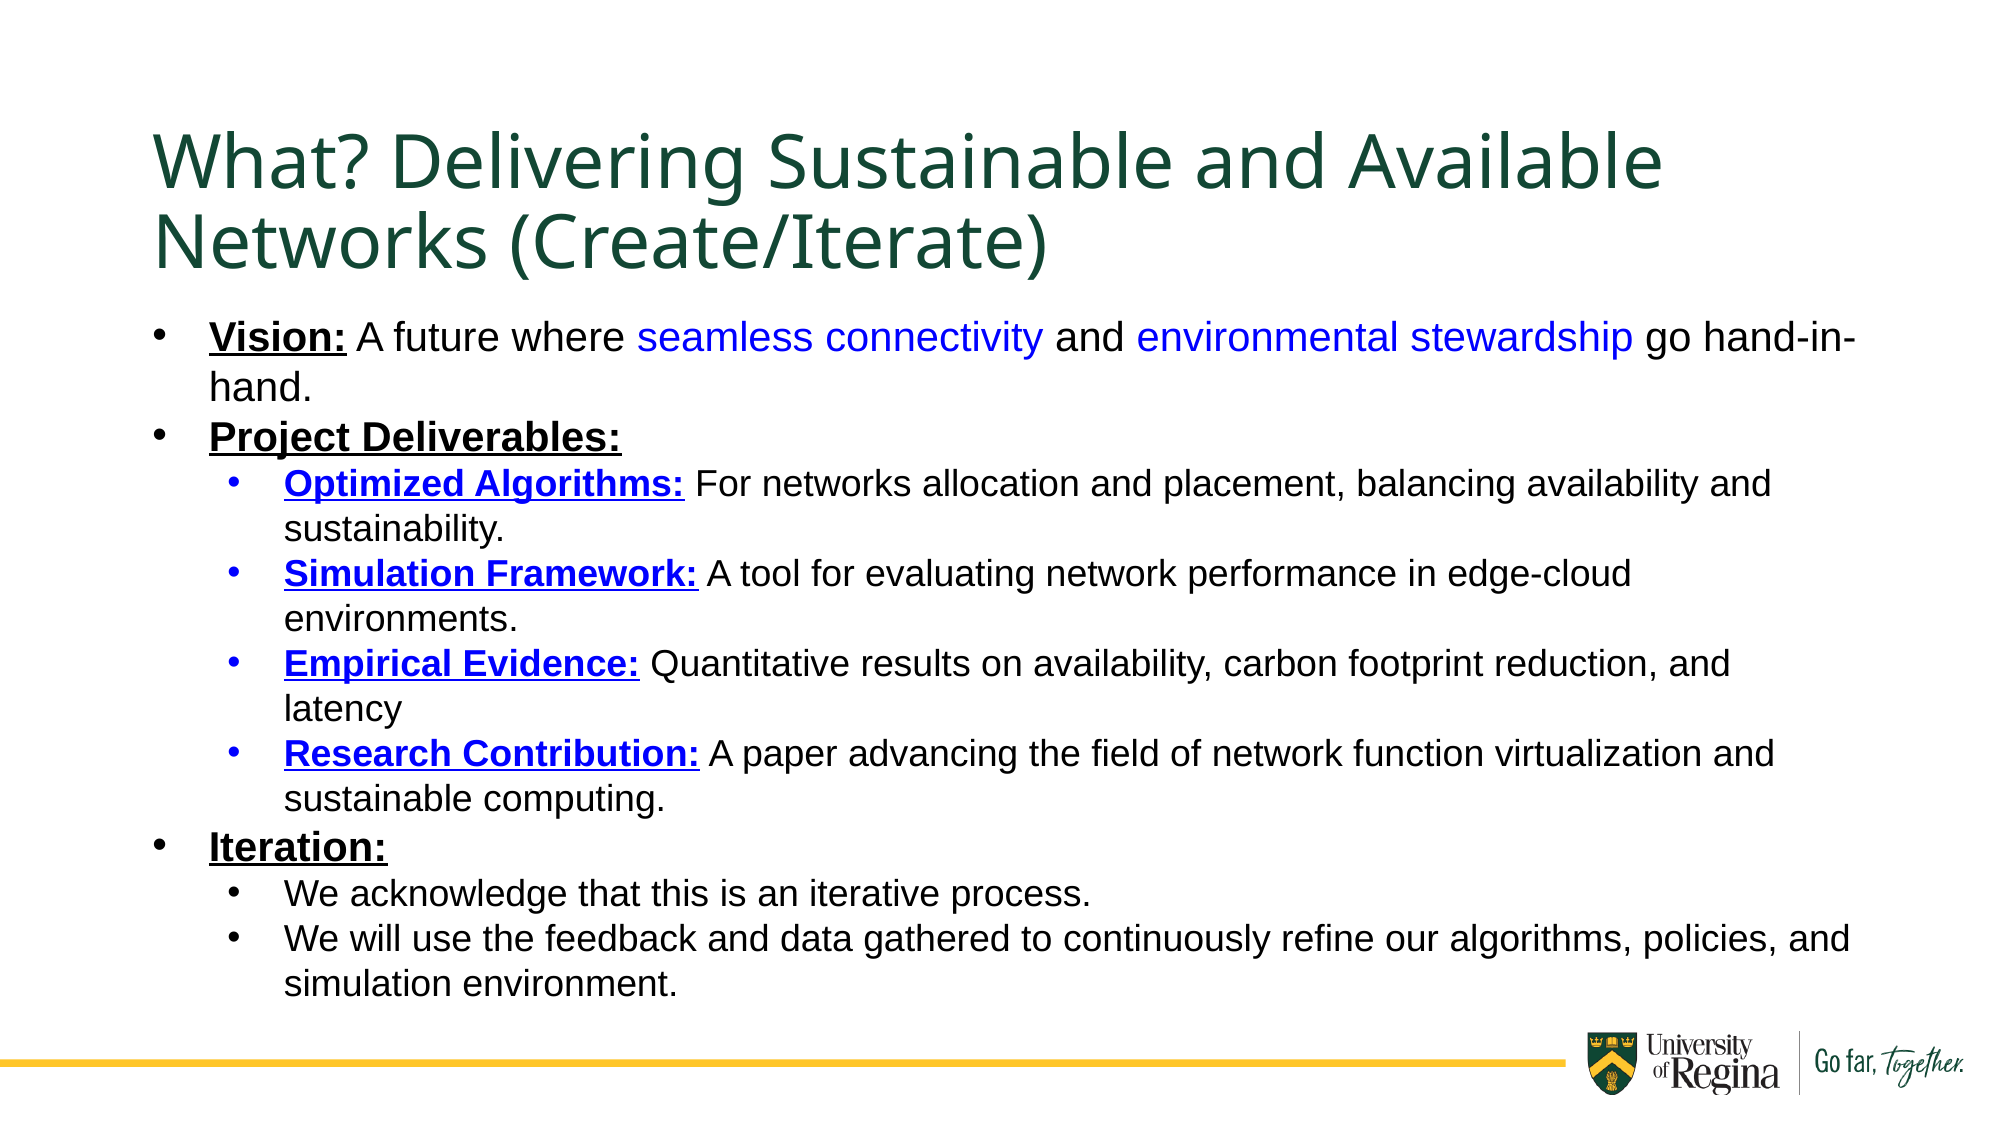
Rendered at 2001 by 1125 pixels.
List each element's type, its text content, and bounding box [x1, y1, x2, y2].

list What? Delivering Sustainable and Available Networks (Create/Iterate) [137, 115, 1919, 239]
subtitle Vision: A future where seamless connectivity and environmental stewardship go hand-in-hand. Project Deliverables: Optimized Algorithms: For networks allocation and placement, balancing availability and sustainability. Simulation Framework: A tool for evaluating network performance in edge-cloud environments. Empirical Evidence: Quantitative results on availability, carbon footprint reduction, and latency Research Contribution: A paper advancing the field of network function virtualization and sustainable computing. Iteration: We acknowledge that this is an iterative process. We will use the feedback and data gathered to continuously refine our algorithms, policies, and simulation environment. [137, 301, 1872, 1041]
